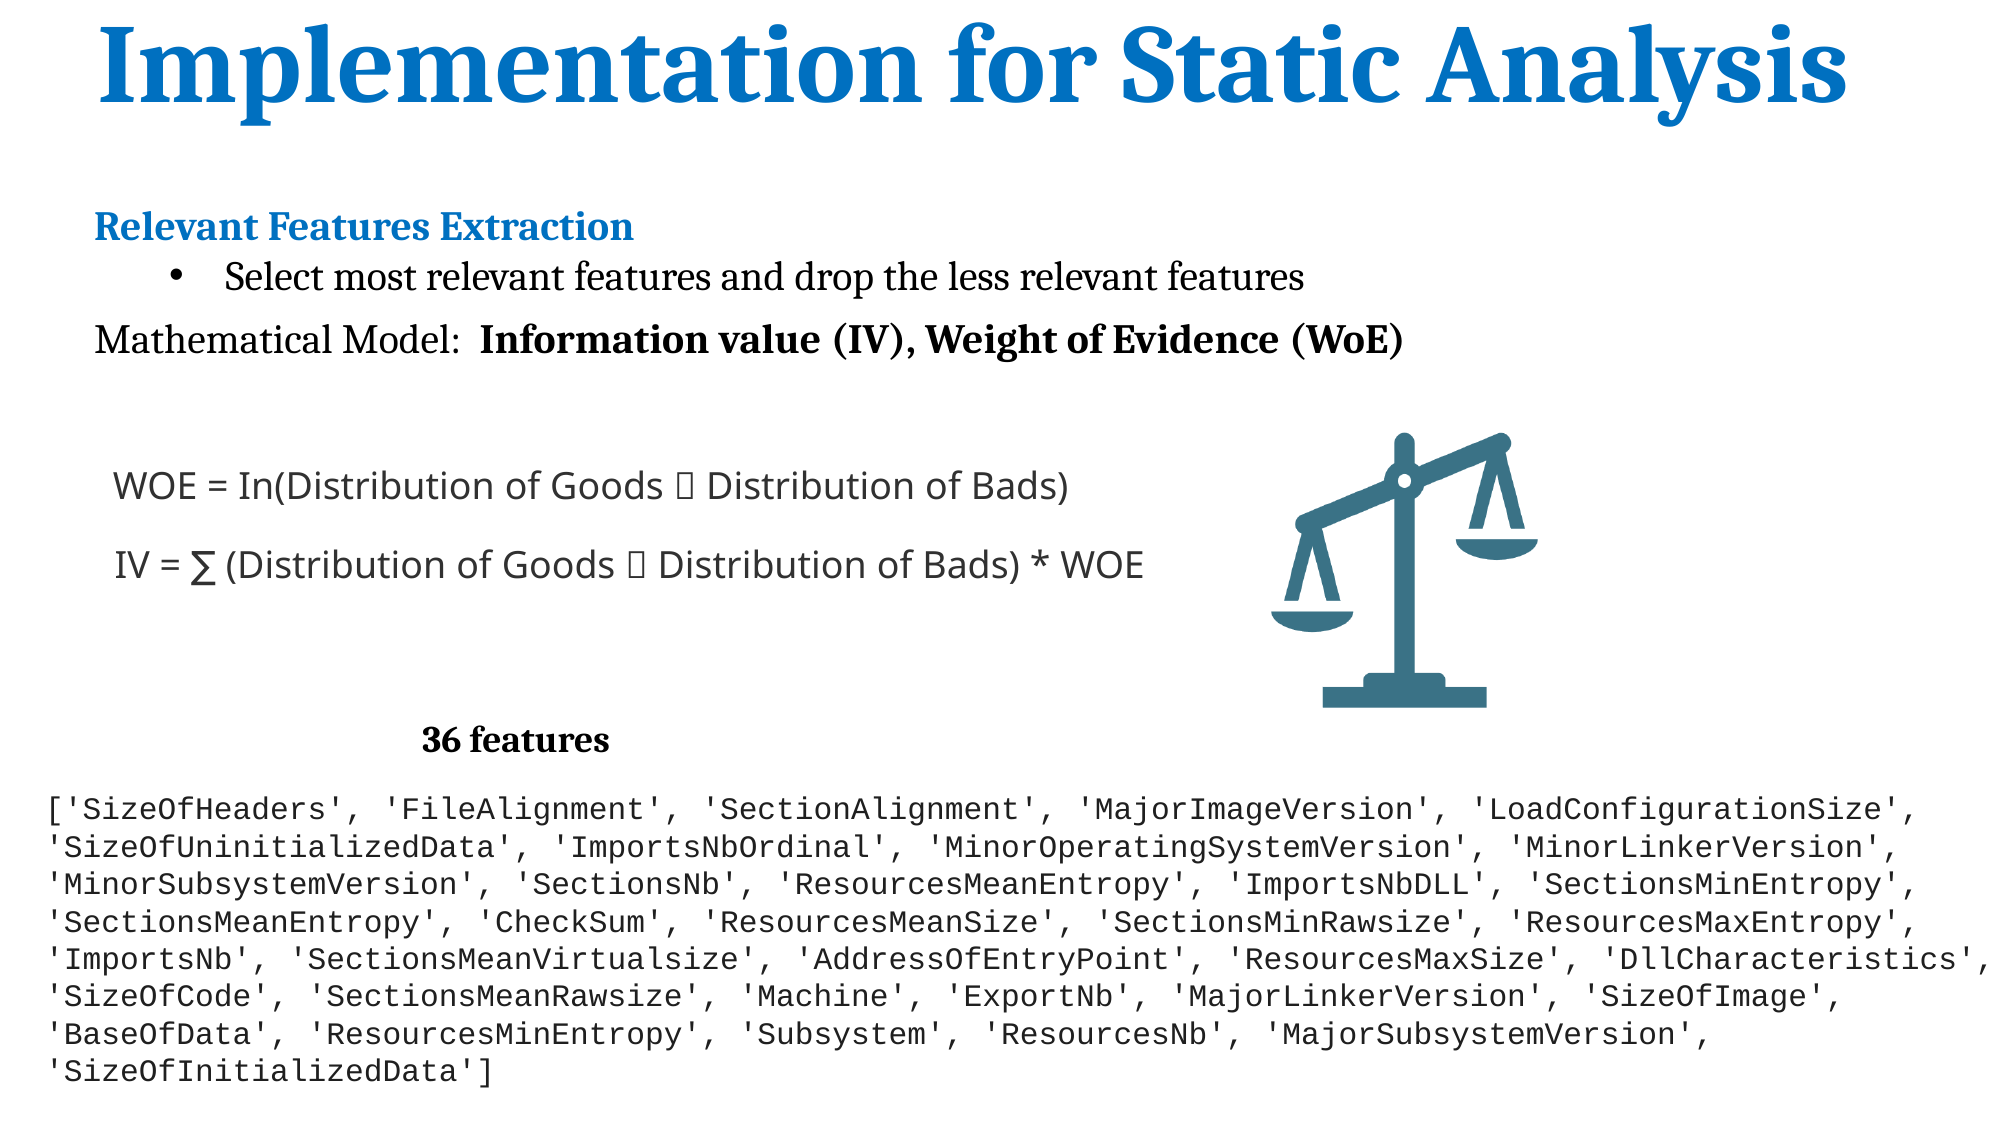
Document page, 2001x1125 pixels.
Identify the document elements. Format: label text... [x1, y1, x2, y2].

text_box WOE = In(Distribution of Goods ➗ Distribution of Bads) [98, 454, 1084, 515]
text_box 36 features [407, 707, 626, 768]
title Implementation for Static Analysis [0, 8, 2000, 135]
text_box IV = ∑ (Distribution of Goods ➗ Distribution of Bads) * WOE [99, 534, 1160, 594]
text_box ['SizeOfHeaders', 'FileAlignment', 'SectionAlignment', 'MajorImageVersion', 'LoadConfigurationSize', 'SizeOfUninitializedData', 'ImportsNbOrdinal', 'MinorOperatingSystemVersion', 'MinorLinkerVersion', 'MinorSubsystemVersion', 'SectionsNb', 'ResourcesMeanEntropy', 'ImportsNbDLL', 'SectionsMinEntropy', 'SectionsMeanEntropy', 'CheckSum', 'ResourcesMeanSize', 'SectionsMinRawsize', 'ResourcesMaxEntropy', 'ImportsNb', 'SectionsMeanVirtualsize', 'AddressOfEntryPoint', 'ResourcesMaxSize', 'DllCharacteristics', 'SizeOfCode', 'SectionsMeanRawsize', 'Machine', 'ExportNb', 'MajorLinkerVersion', 'SizeOfImage', 'BaseOfData', 'ResourcesMinEntropy', 'Subsystem', 'ResourcesNb', 'MajorSubsystemVersion', 'SizeOfInitializedData'] [30, 781, 2000, 1096]
picture [1173, 407, 1617, 721]
text_box Relevant Features Extraction Select most relevant features and drop the less relevant features Mathematical Model: Information value (IV), Weight of Evidence (WoE) [79, 191, 1816, 369]
